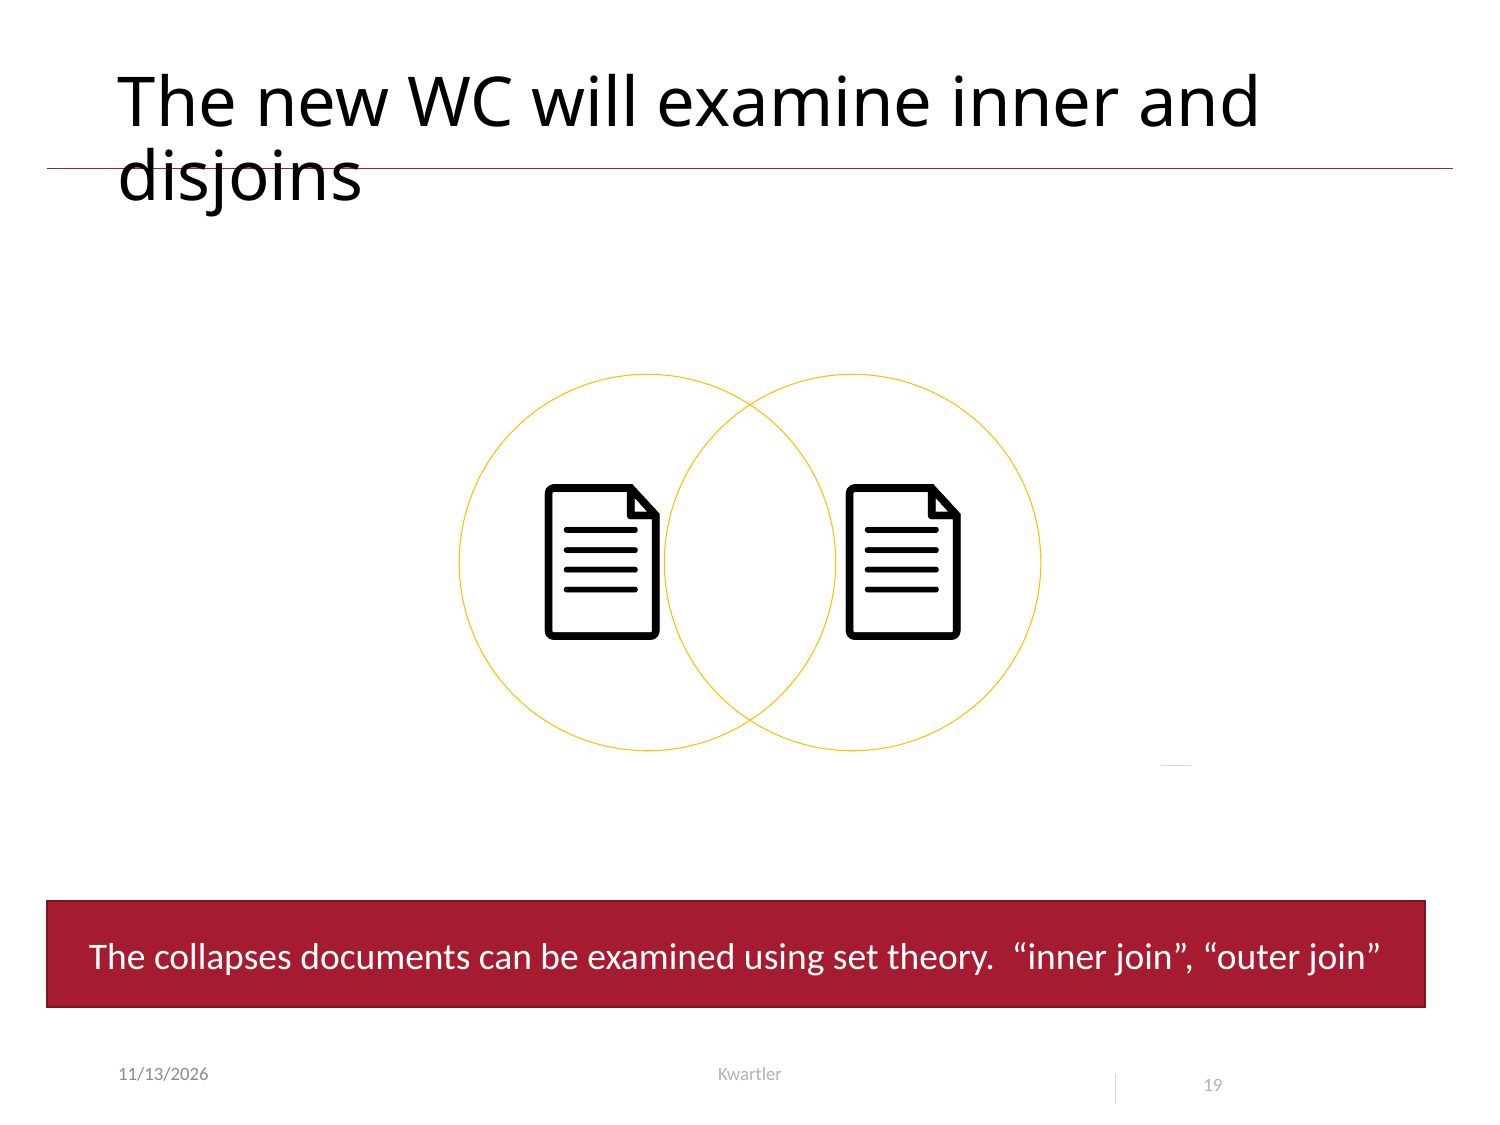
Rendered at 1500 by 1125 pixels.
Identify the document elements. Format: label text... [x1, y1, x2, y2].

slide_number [103, 1042, 441, 1103]
text_box The collapses documents can be examined using set theory. “inner join”, “outer join” [46, 900, 1426, 1008]
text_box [459, 374, 1041, 751]
slide_number 19 [1188, 1042, 1330, 1103]
footer Kwartler [496, 1042, 1004, 1103]
title The new WC will examine inner and disjoins [103, 59, 1397, 157]
